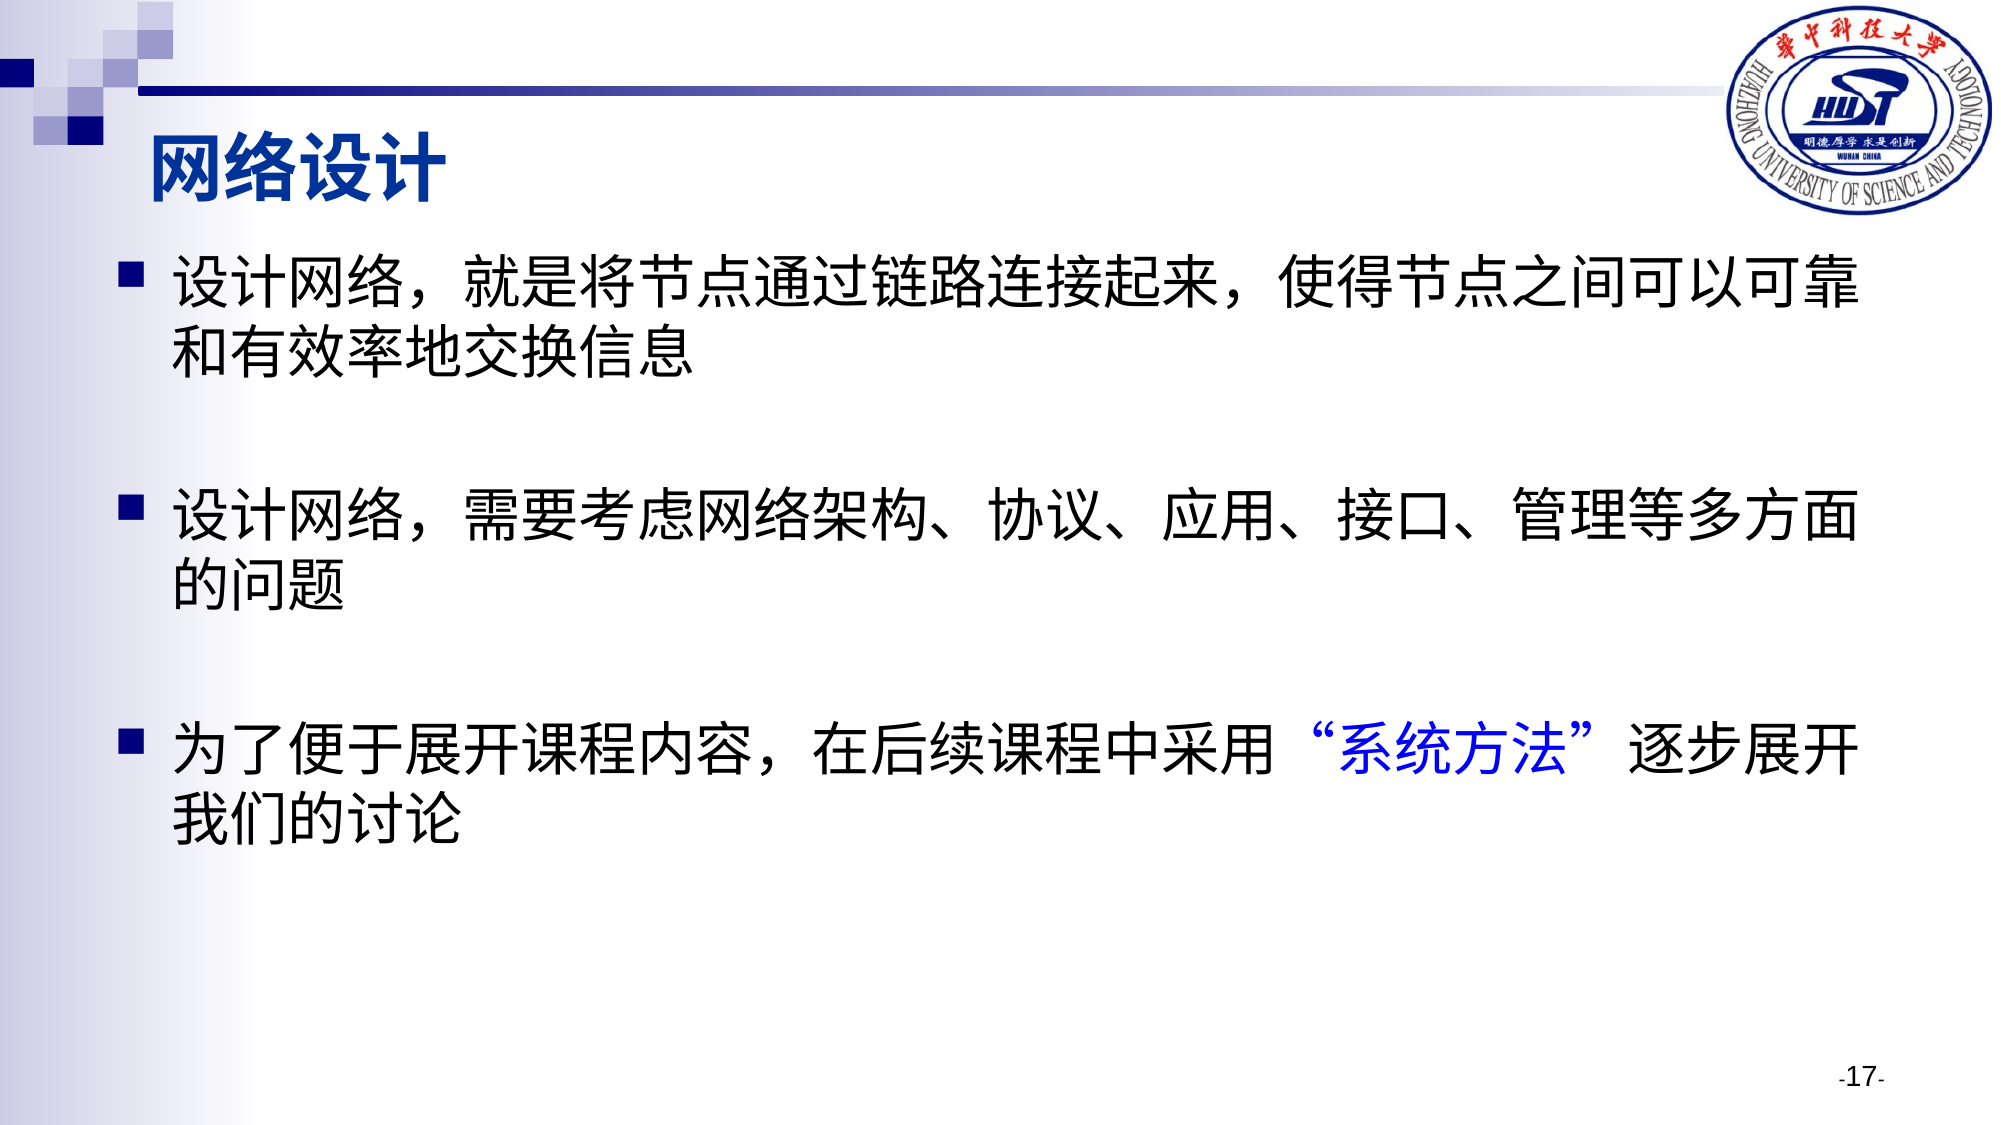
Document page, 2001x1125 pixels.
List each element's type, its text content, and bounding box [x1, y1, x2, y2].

slide_number -17- [1433, 1024, 1901, 1101]
picture [1724, 1, 1993, 219]
title 网络设计 [133, 112, 1504, 219]
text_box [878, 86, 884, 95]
list 设计网络，就是将节点通过链路连接起来，使得节点之间可以可靠和有效率地交换信息 设计网络，需要考虑网络架构、协议、应用、接口、管理等多方面的问题 为了便于展开课程内容，在后续课程中采用“系统方法”逐步展开我们的讨论 [99, 237, 1900, 1077]
